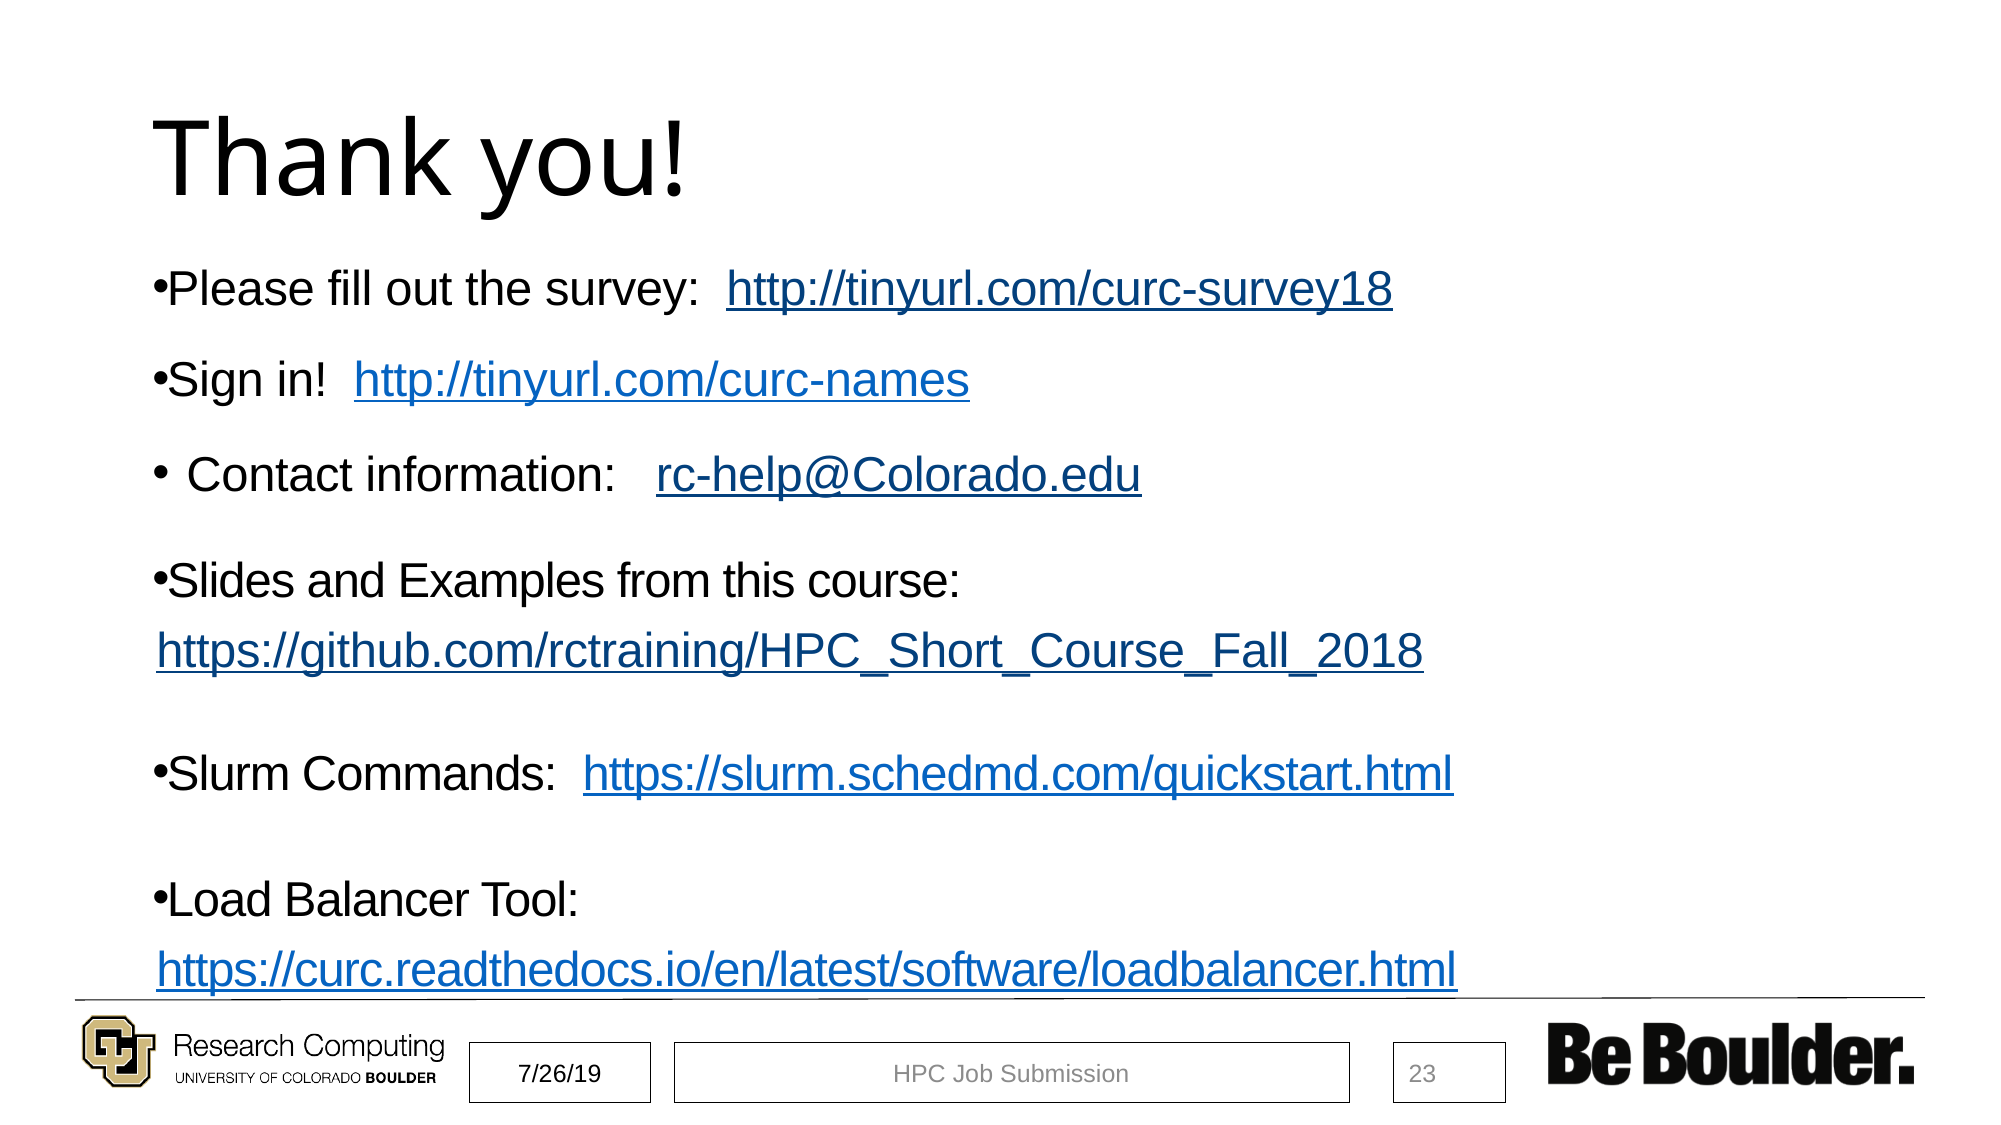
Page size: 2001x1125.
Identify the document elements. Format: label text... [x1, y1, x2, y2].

picture [81, 1015, 444, 1088]
footer HPC Job Submission [674, 1042, 1350, 1103]
slide_number 23 [1393, 1042, 1506, 1103]
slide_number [469, 1042, 651, 1103]
list Please fill out the survey: http://tinyurl.com/curc-survey18 Sign in! http://tinyurl.com/curc-names Contact information: rc-help@Colorado.edu Slides and Examples from this course: https://github.com/rctraining/HPC_Short_Course_Fall_2018 Slurm Commands: https://slurm.schedmd.com/quickstart.html Load Balancer Tool: https://curc.readthedocs.io/en/latest/software/loadbalancer.html [137, 236, 1863, 1014]
picture [1524, 1015, 1938, 1088]
title Thank you! [137, 52, 1863, 236]
